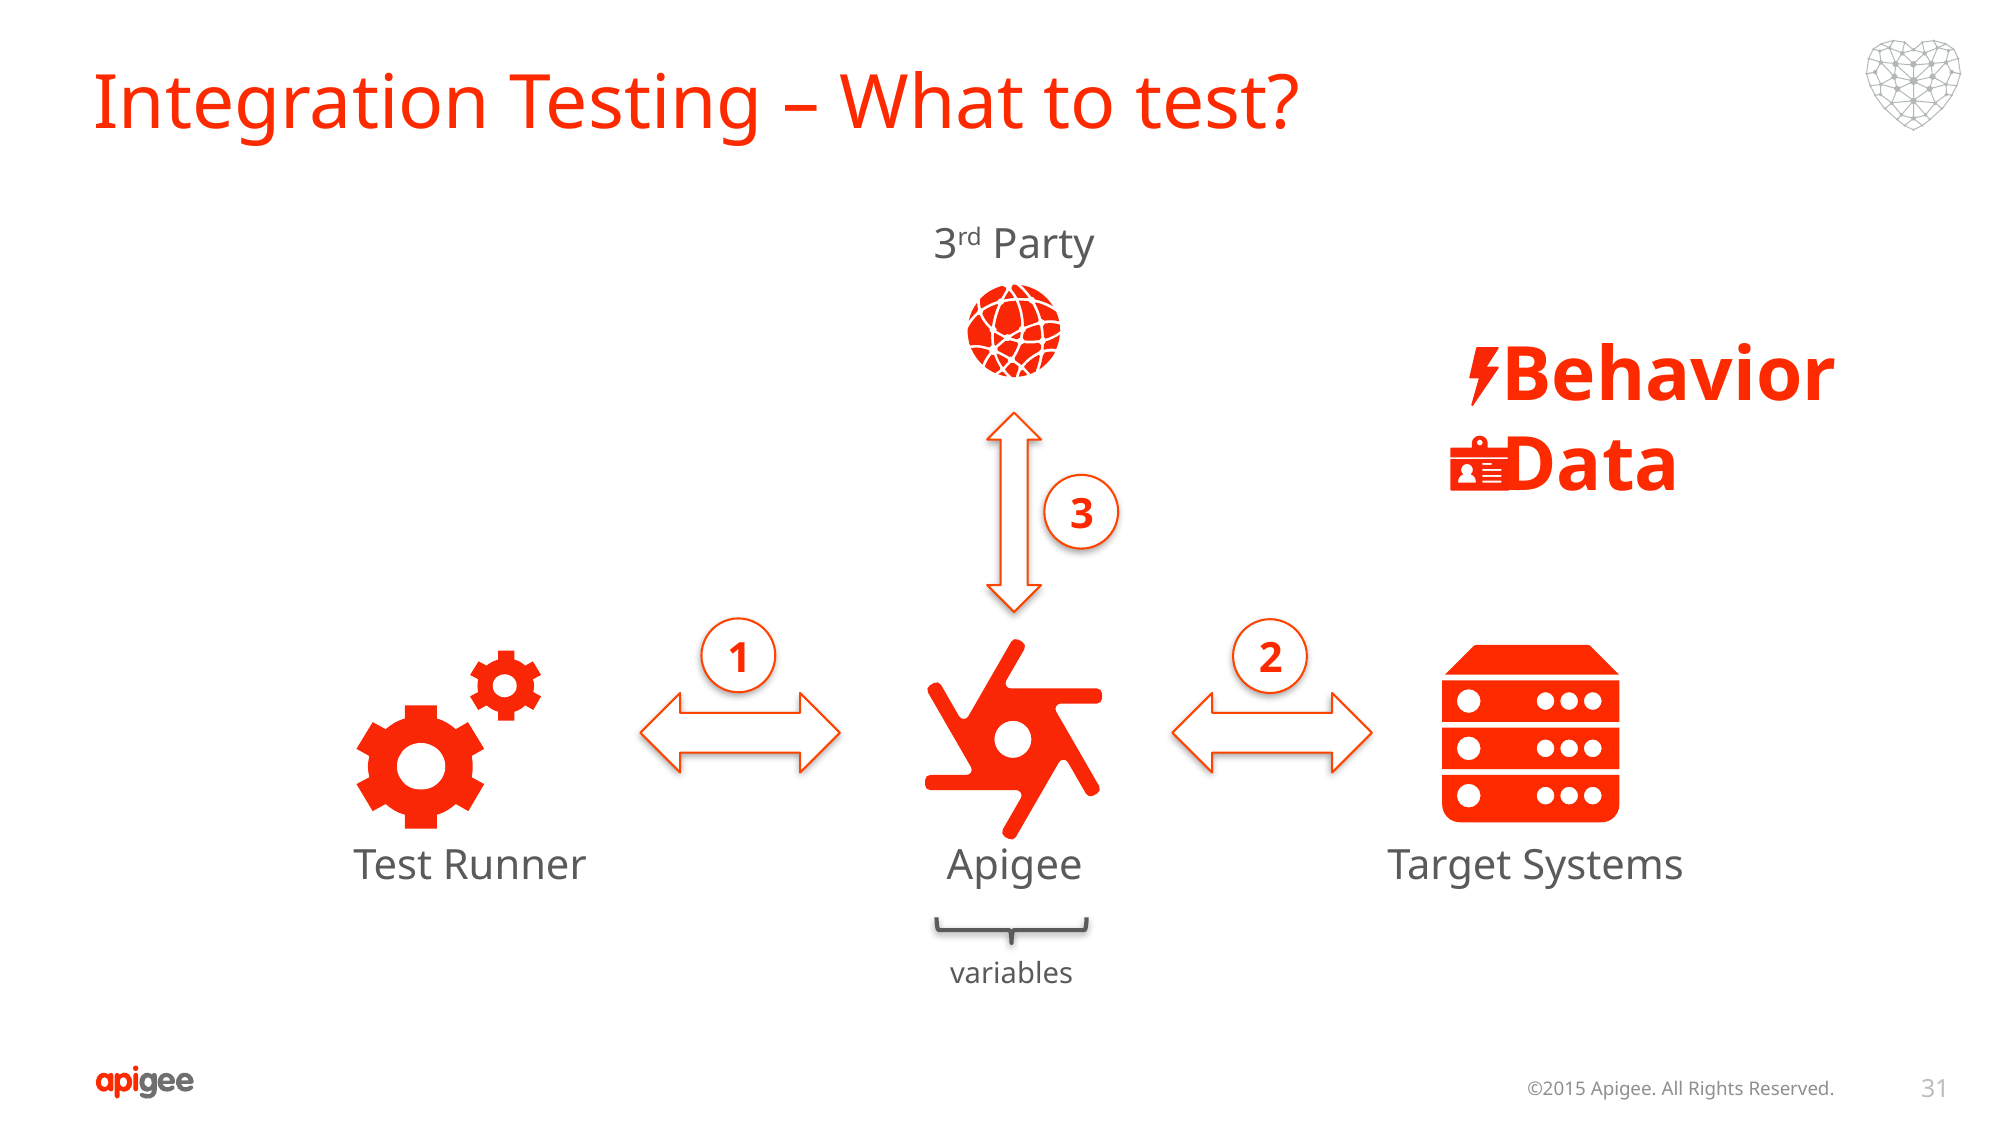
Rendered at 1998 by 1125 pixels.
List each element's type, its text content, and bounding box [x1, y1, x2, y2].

text_box [1865, 39, 1962, 132]
text_box Test Runner [345, 830, 595, 904]
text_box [1450, 317, 1821, 523]
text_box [1172, 618, 1373, 773]
title Integration Testing – What to test? [78, 43, 1783, 154]
text_box 3 [1043, 474, 1119, 550]
text_box Apigee [939, 830, 1091, 904]
text_box 3rd Party [925, 209, 1103, 282]
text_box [967, 284, 1061, 378]
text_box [640, 618, 841, 773]
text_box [356, 650, 542, 830]
footer ©2015 Apigee. All Rights Reserved. [1214, 1059, 1847, 1120]
text_box [934, 917, 1089, 945]
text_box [1441, 644, 1620, 823]
text_box Target Systems [1379, 830, 1692, 904]
slide_number 31 [1864, 1059, 1965, 1120]
text_box variables [942, 947, 1081, 1005]
text_box [925, 639, 1103, 830]
text_box [986, 412, 1042, 613]
